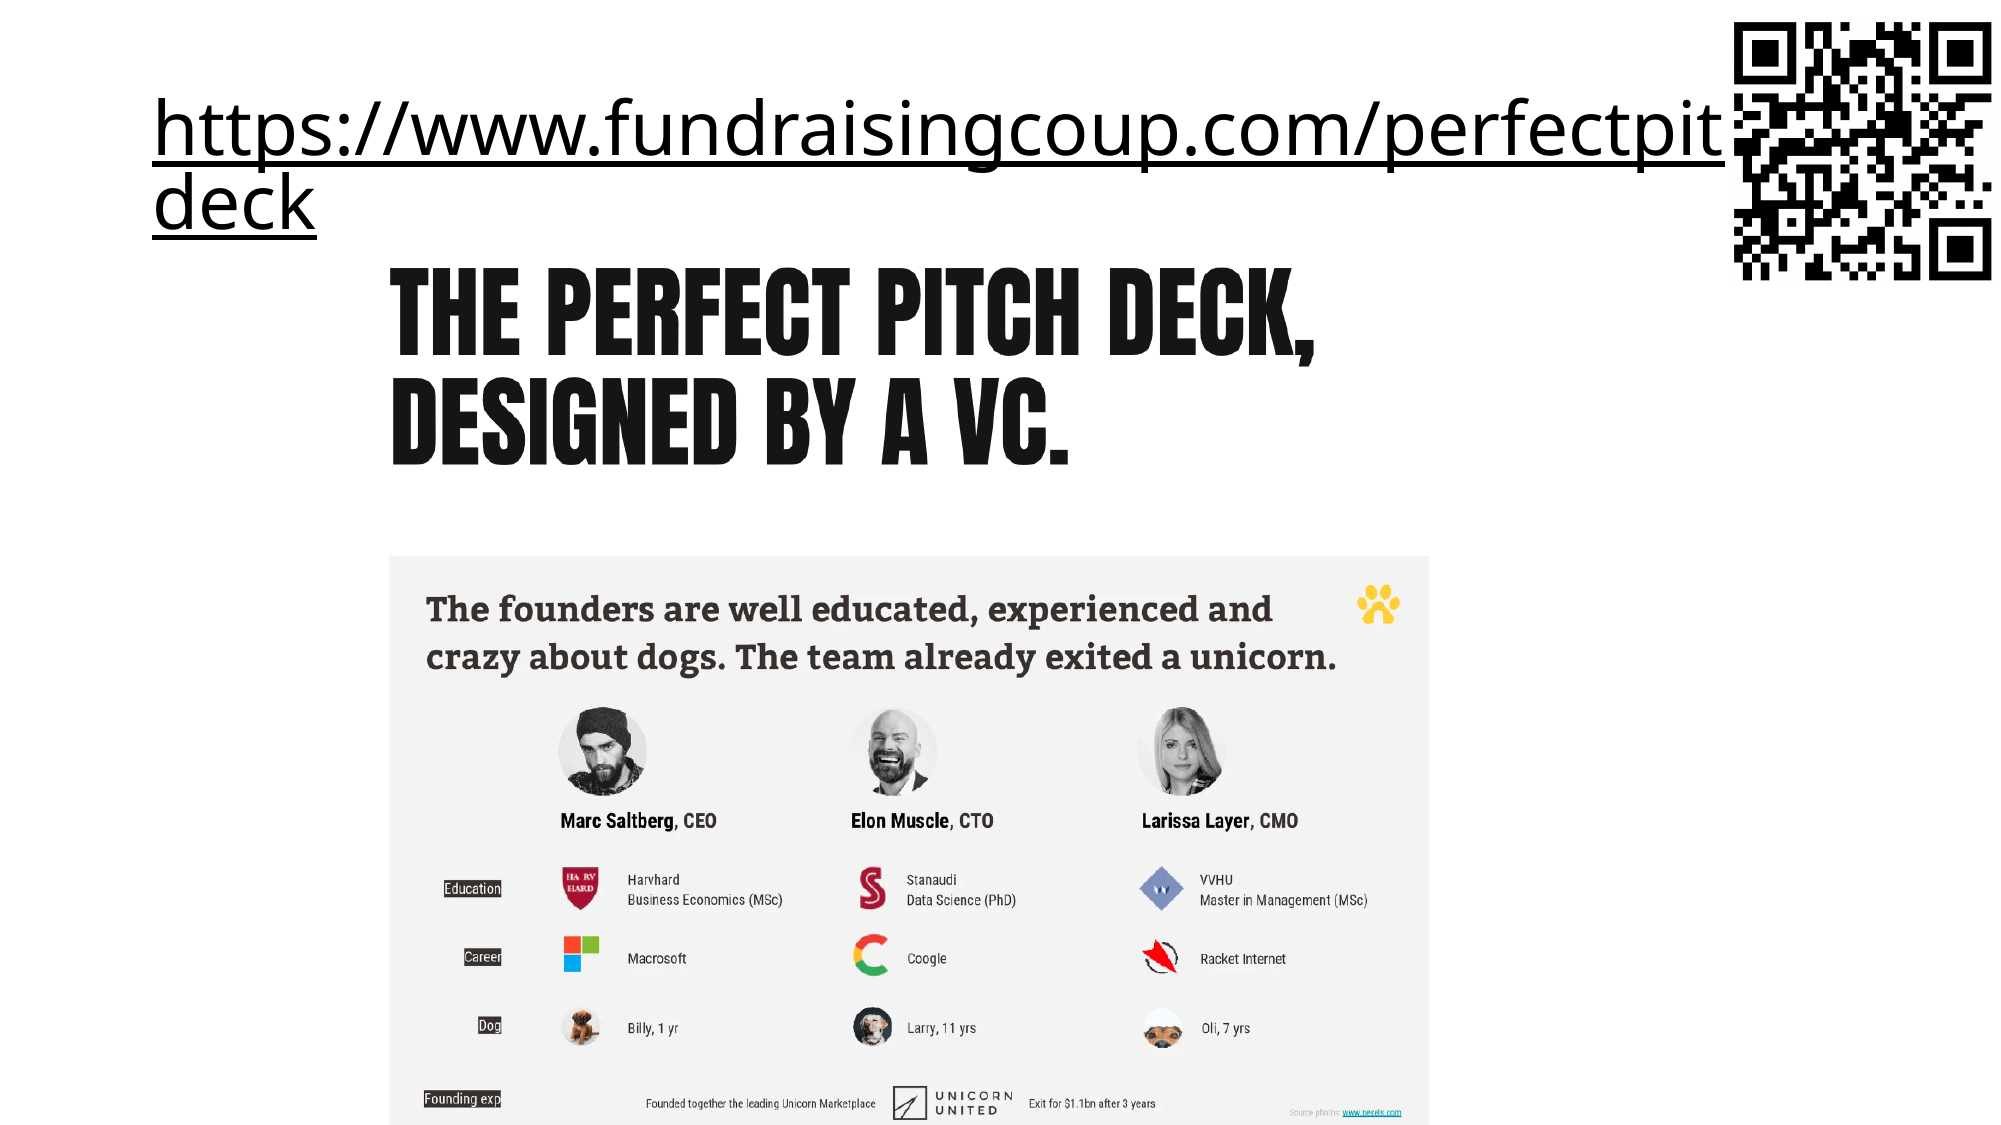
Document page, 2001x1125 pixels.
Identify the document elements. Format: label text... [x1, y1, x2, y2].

title https://www.fundraisingcoup.com/perfectpitchdeck [137, 59, 1725, 278]
picture [1725, 13, 2000, 289]
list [370, 244, 1449, 1125]
